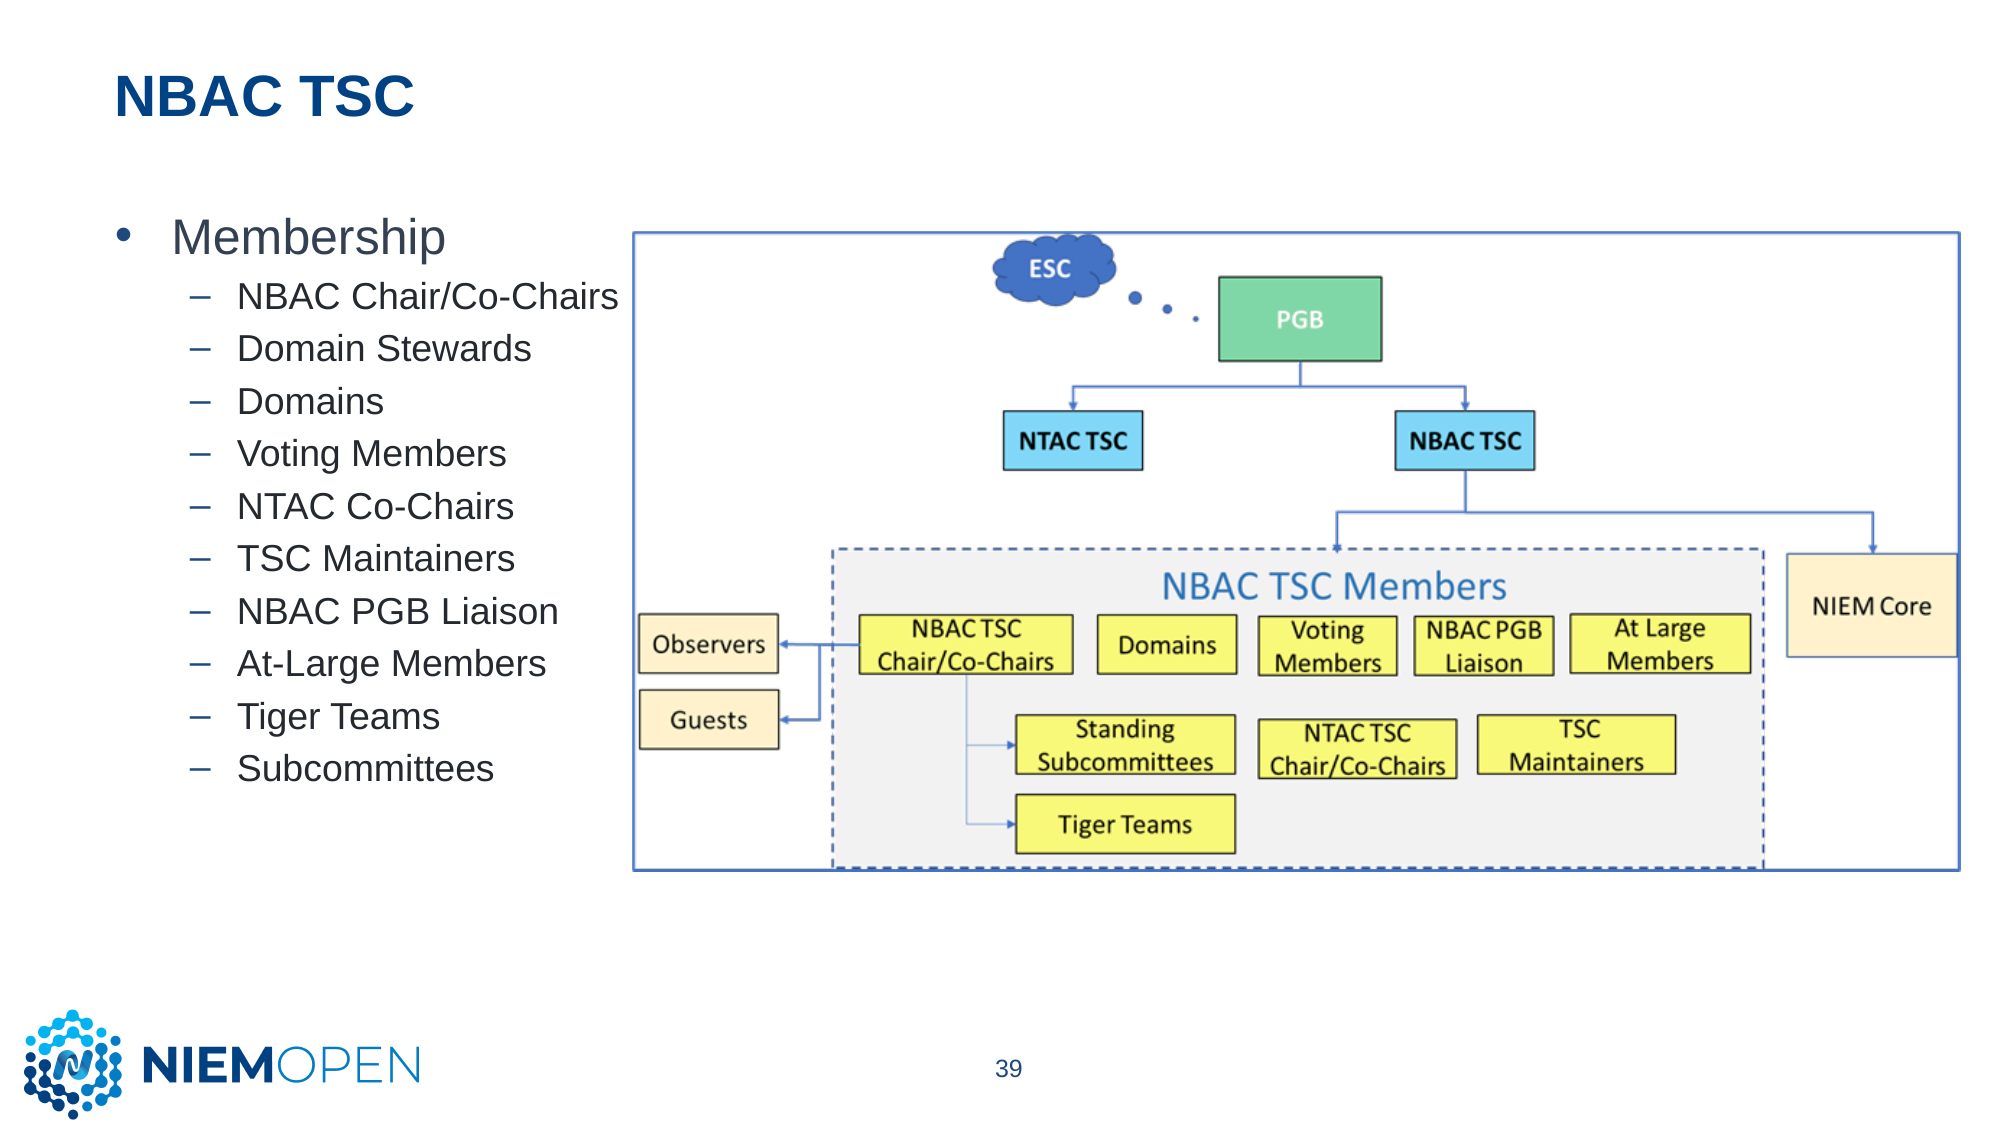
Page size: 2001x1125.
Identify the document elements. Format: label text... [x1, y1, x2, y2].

picture [19, 1004, 424, 1125]
title NBAC TSC [99, 63, 1900, 197]
slide_number 39 [775, 1045, 1243, 1106]
picture [632, 231, 1961, 872]
list Membership NBAC Chair/Co-Chairs Domain Stewards Domains Voting Members NTAC Co-Chairs TSC Maintainers NBAC PGB Liaison At-Large Members Tiger Teams Subcommittees [99, 196, 741, 959]
